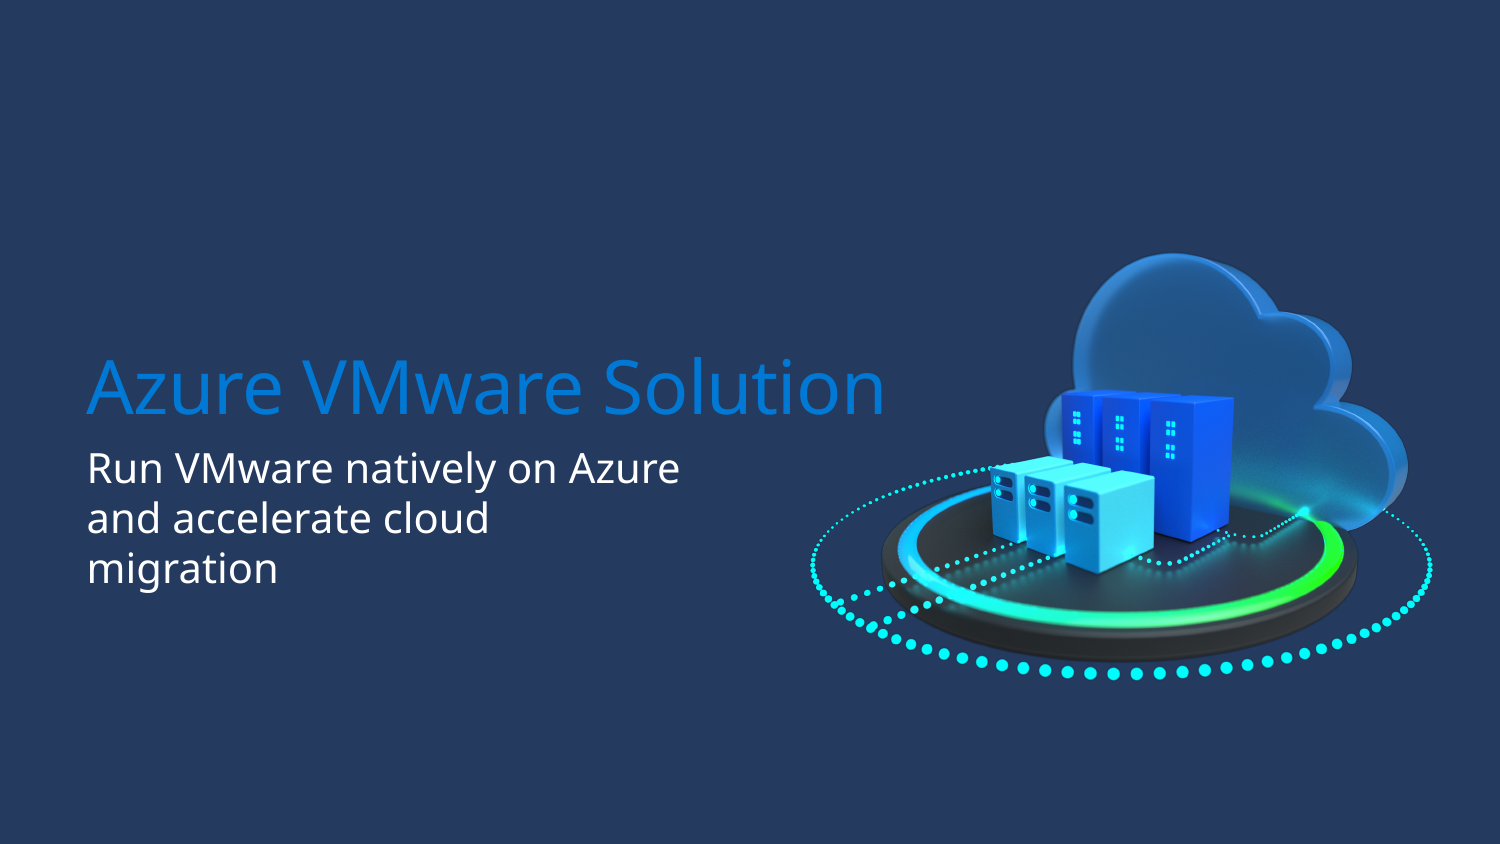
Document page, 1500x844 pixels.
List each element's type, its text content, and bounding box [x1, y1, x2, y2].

text_box Run VMware natively on Azure and accelerate cloud migration [71, 434, 697, 477]
text_box Azure VMware Solution [71, 332, 731, 435]
picture [731, 66, 1500, 835]
